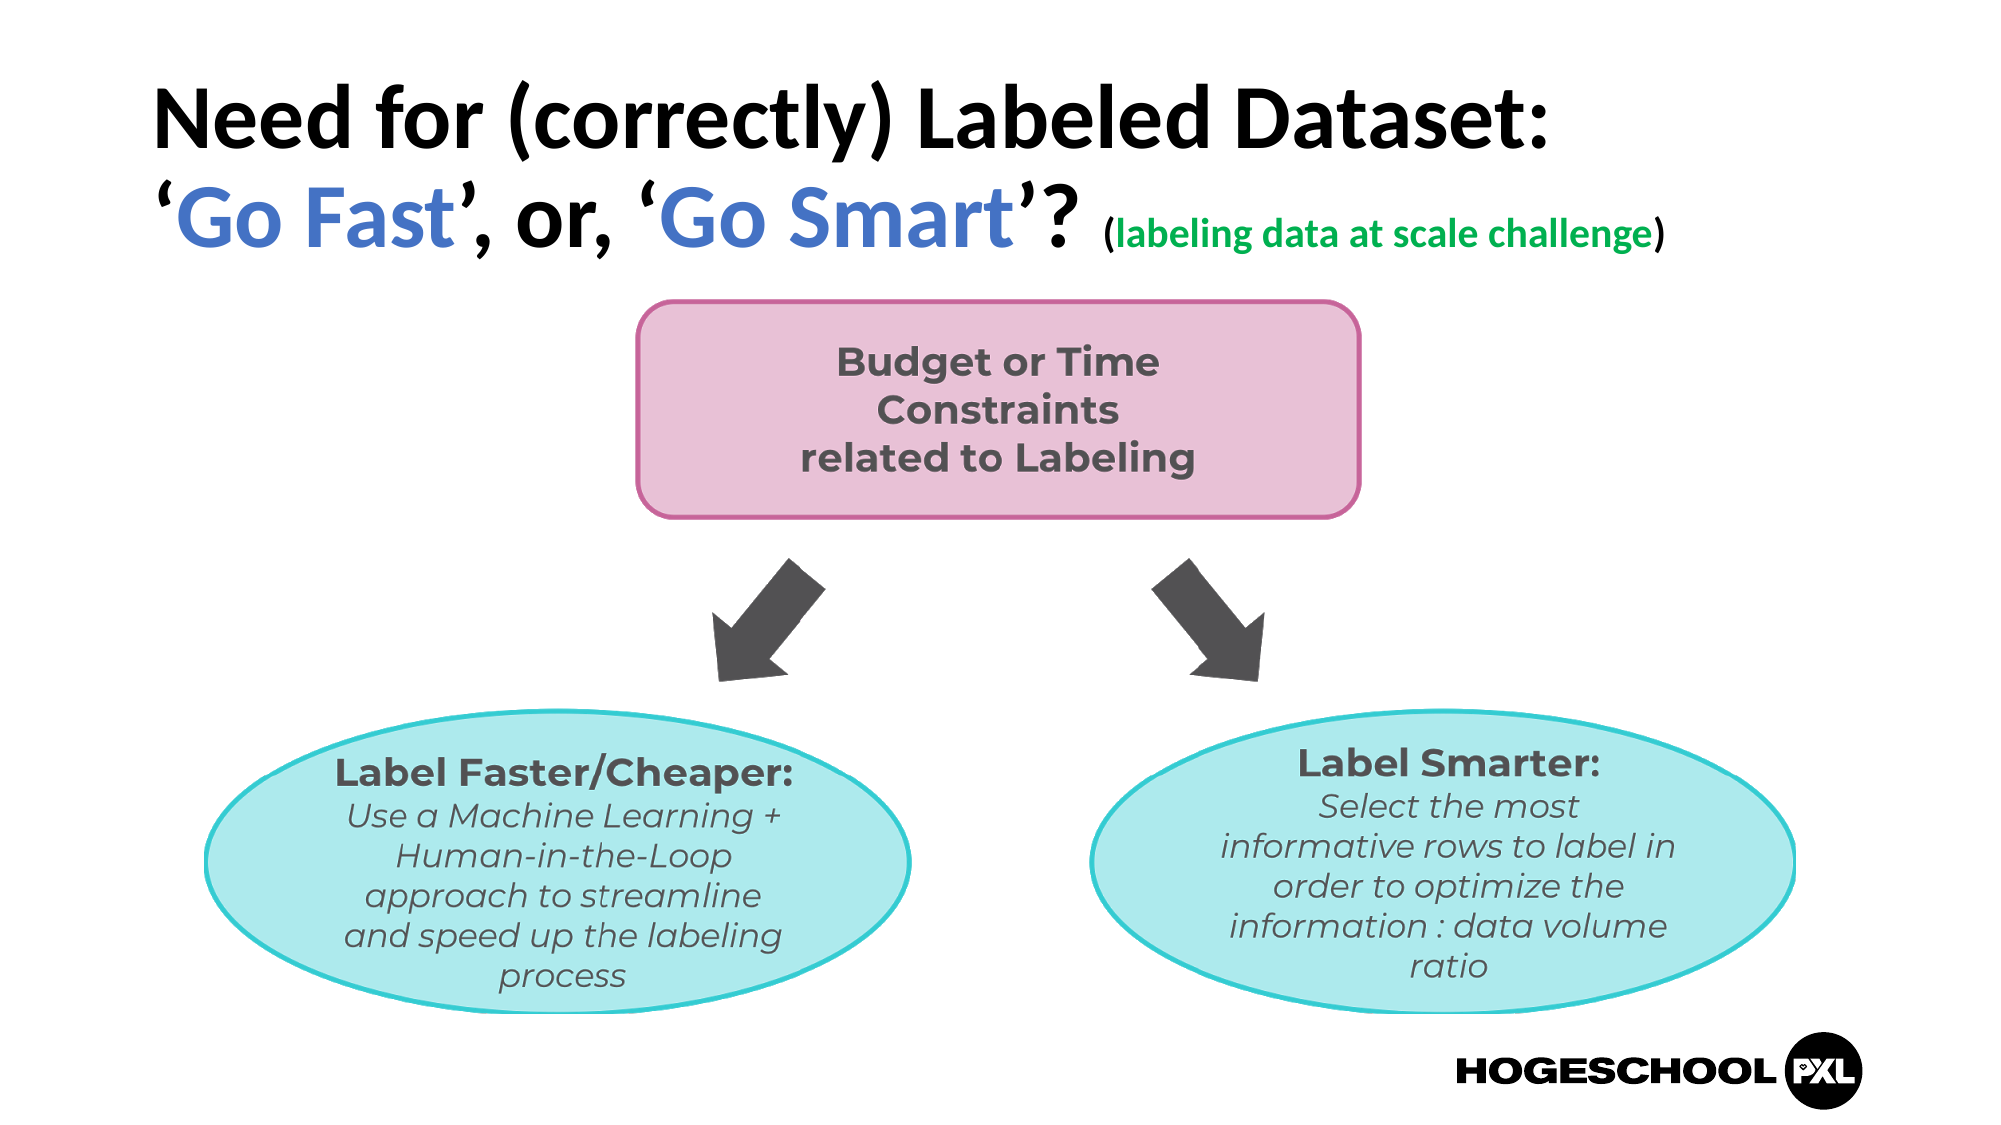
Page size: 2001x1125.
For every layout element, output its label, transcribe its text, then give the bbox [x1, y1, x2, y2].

title Need for (correctly) Labeled Dataset: ‘Go Fast’, or, ‘Go Smart’? (labeling data at scale challenge) [137, 59, 1863, 278]
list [204, 299, 1796, 1014]
